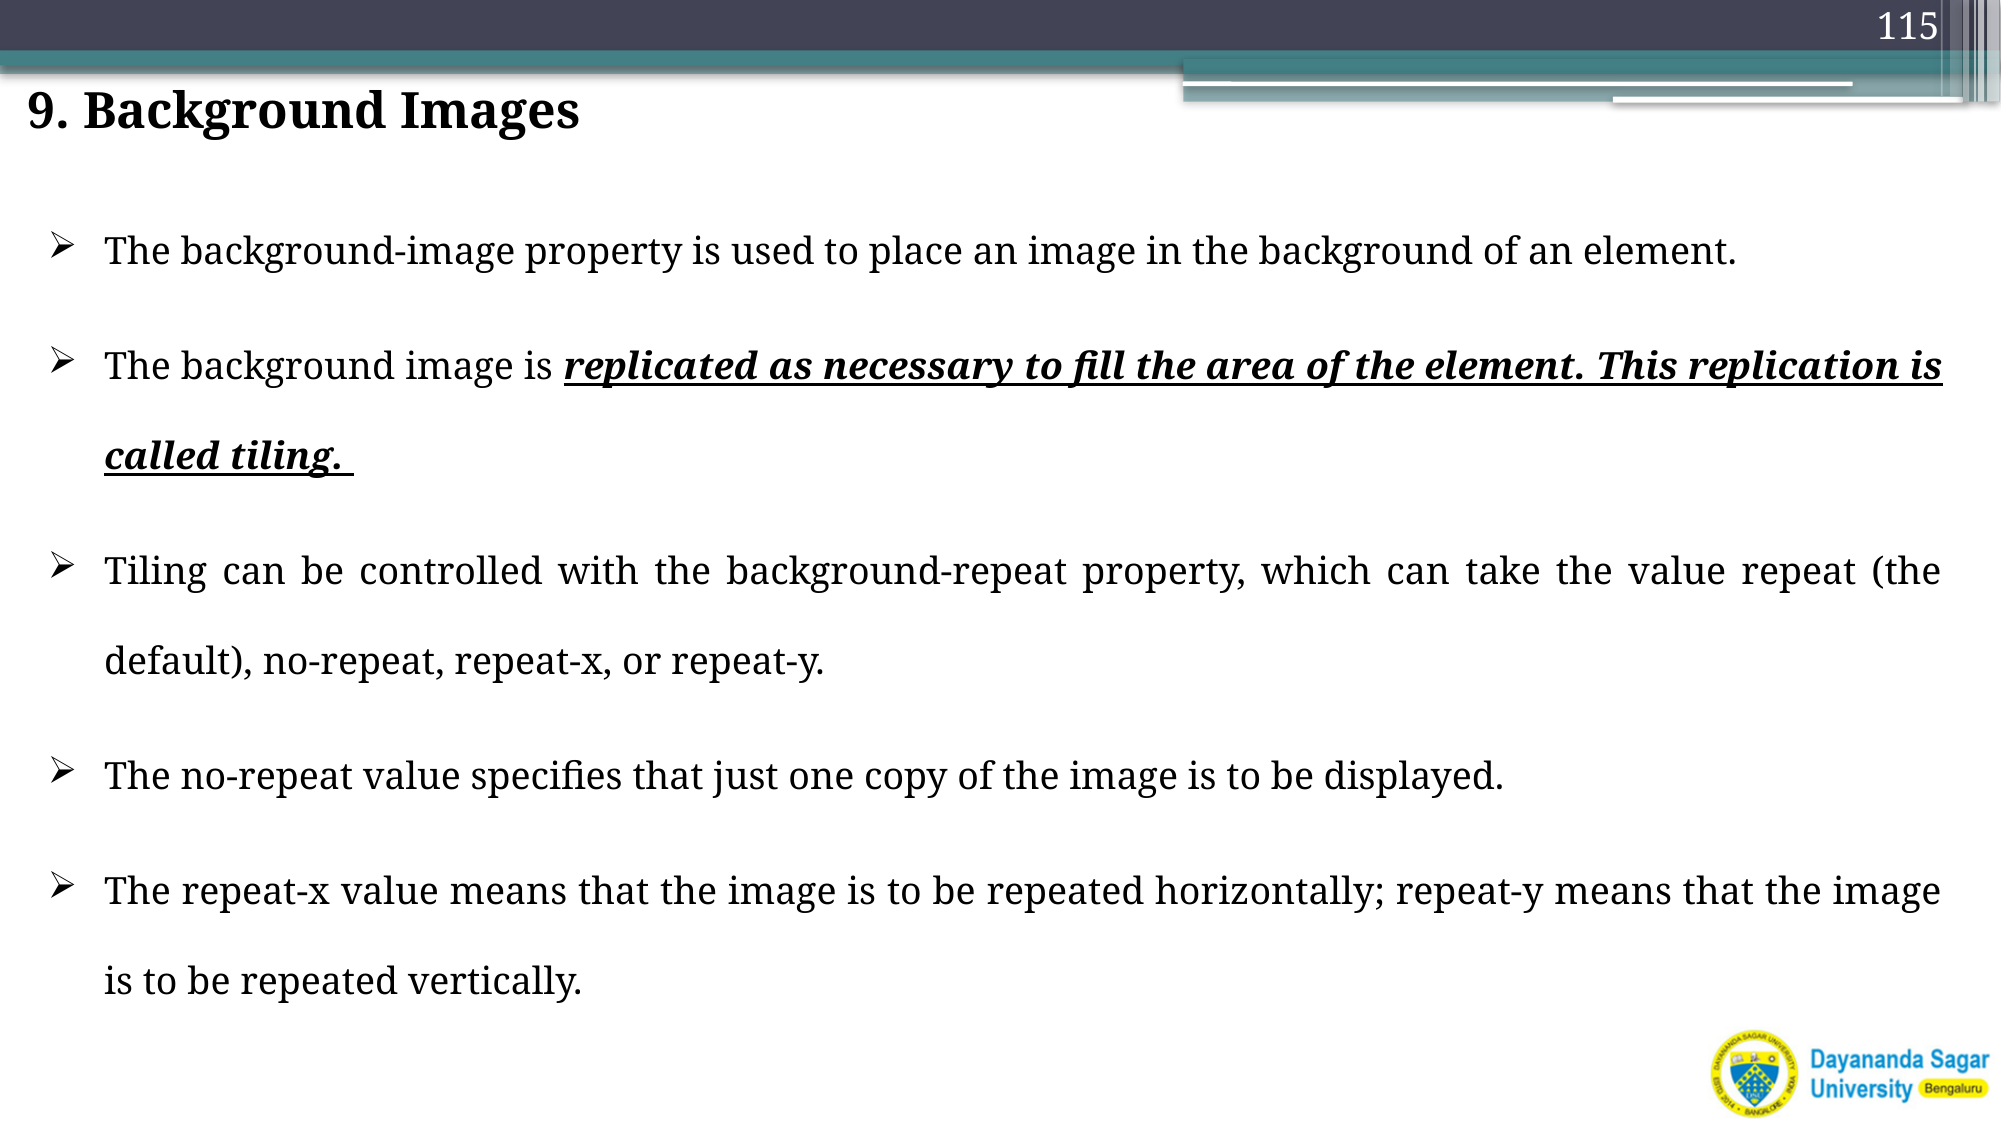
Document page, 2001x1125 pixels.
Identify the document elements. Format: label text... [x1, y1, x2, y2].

text_box The background-image property is used to place an image in the background of an element. The background image is replicated as necessary to fill the area of the element. This replication is called tiling. Tiling can be controlled with the background-repeat property, which can take the value repeat (the default), no-repeat, repeat-x, or repeat-y. The no-repeat value specifies that just one copy of the image is to be displayed. The repeat-x value means that the image is to be repeated horizontally; repeat-y means that the image is to be repeated vertically. [33, 174, 1959, 1010]
slide_number 115 [1788, 0, 1955, 61]
text_box 9. Background Images [12, 70, 1150, 146]
picture [1707, 1021, 1996, 1125]
